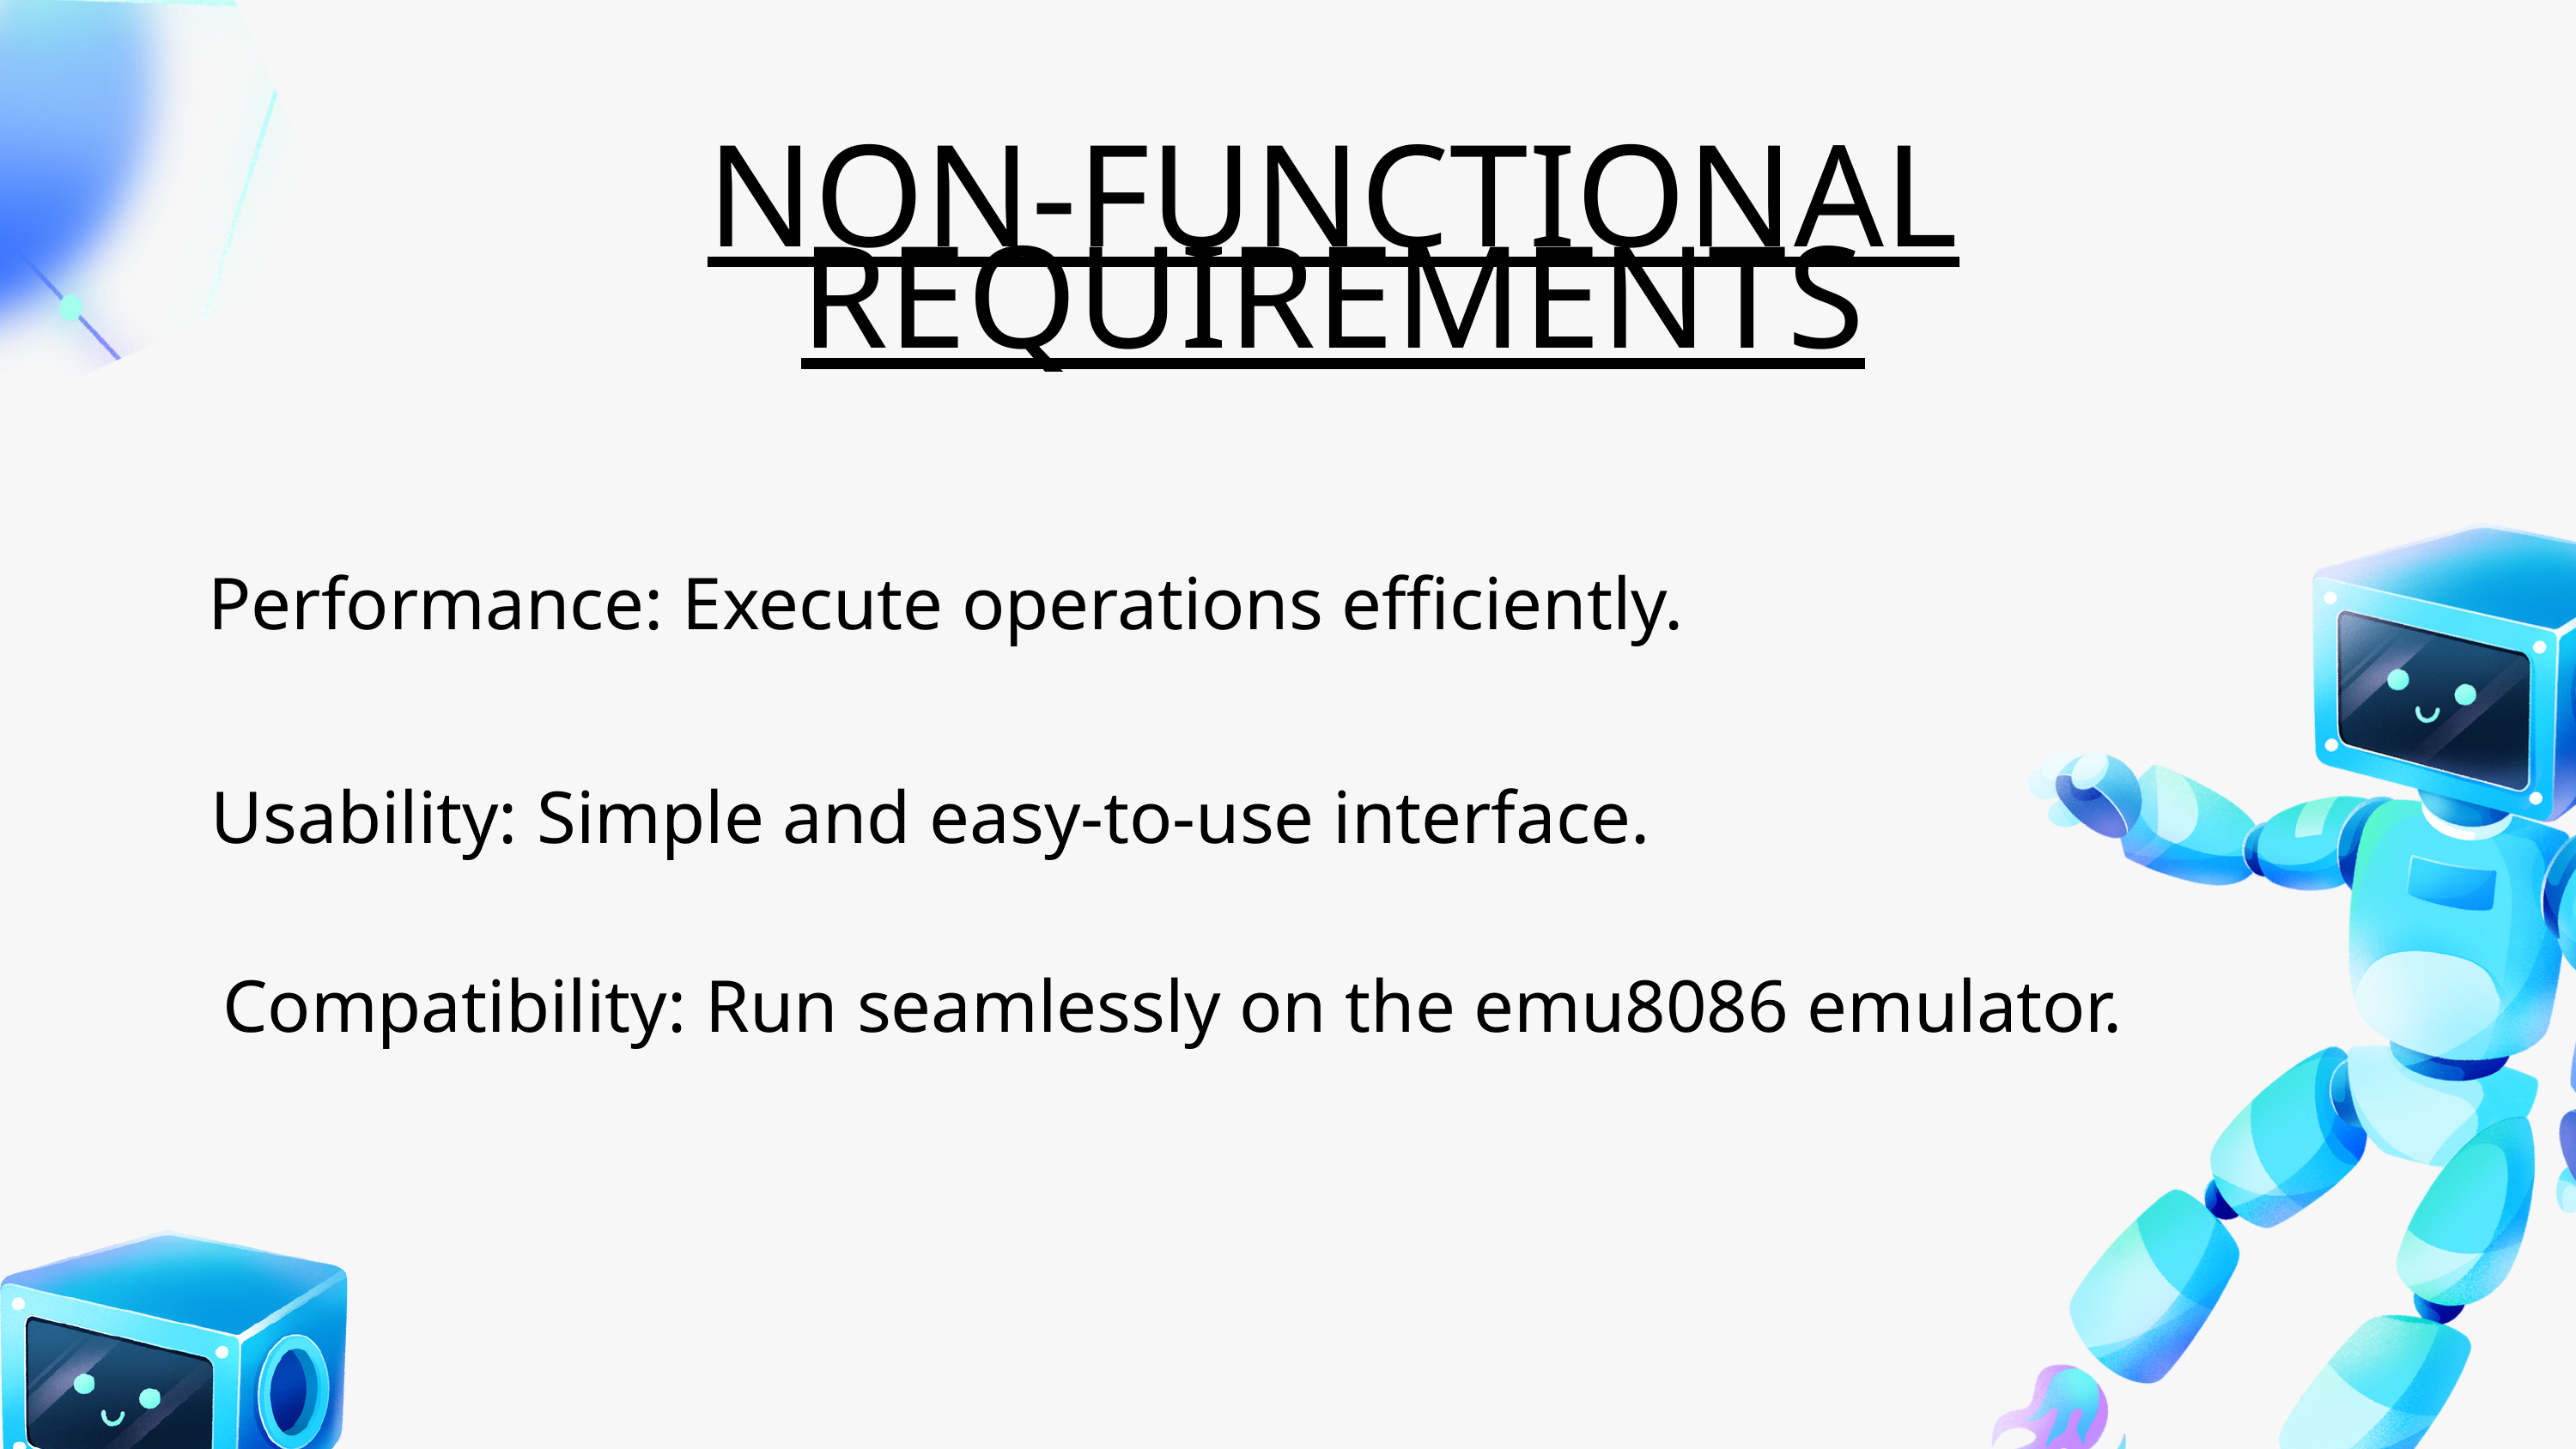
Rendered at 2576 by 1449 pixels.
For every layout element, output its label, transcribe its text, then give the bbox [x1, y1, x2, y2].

text_box Performance: Execute operations efficiently. [174, 543, 1720, 644]
text_box Compatibility: Run seamlessly on the emu8086 emulator. [173, 946, 2173, 1047]
text_box NON-FUNCTIONAL REQUIREMENTS [258, 173, 2409, 377]
text_box Usability: Simple and easy-to-use interface. [173, 757, 1688, 858]
text_box [1959, 523, 2576, 1449]
text_box [0, 1230, 348, 1449]
text_box [0, 0, 313, 414]
